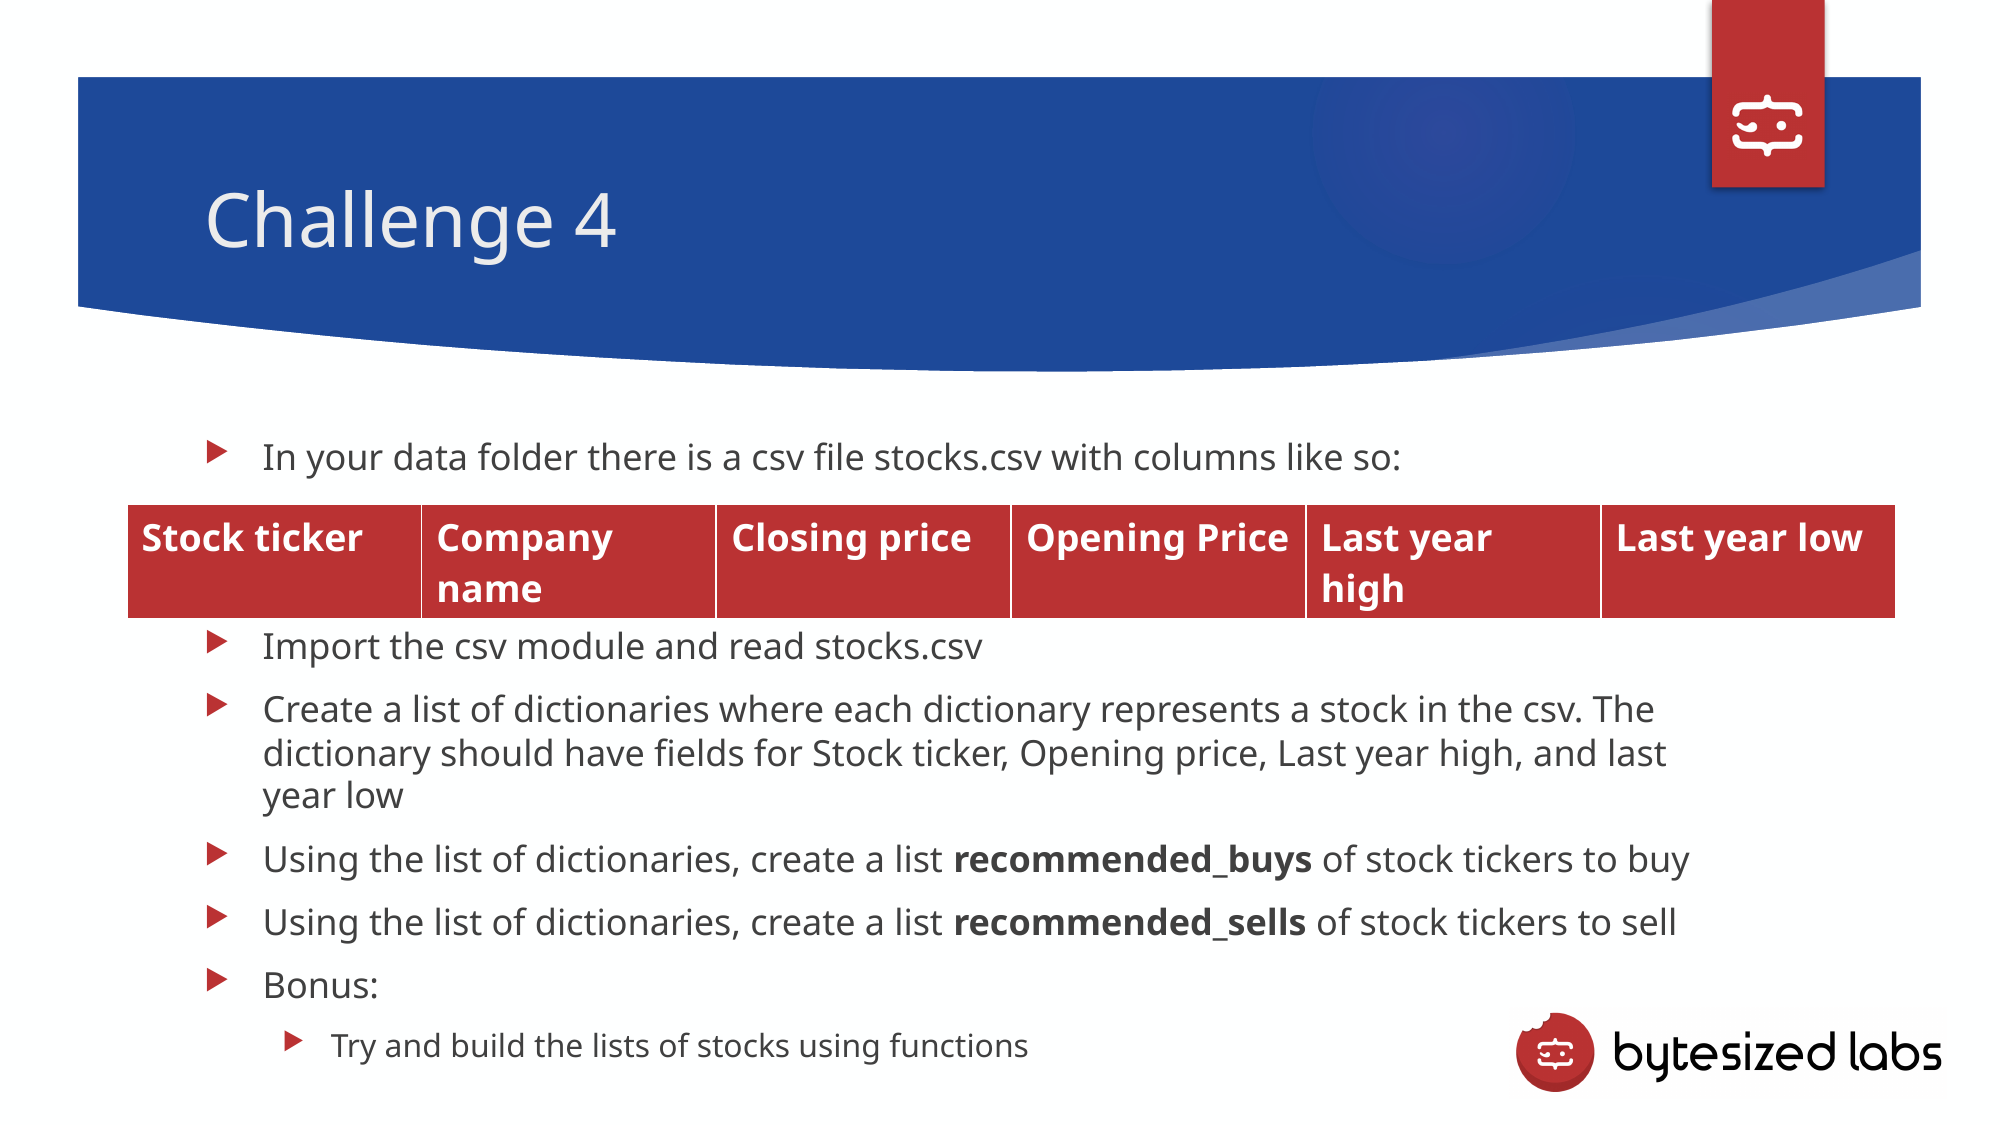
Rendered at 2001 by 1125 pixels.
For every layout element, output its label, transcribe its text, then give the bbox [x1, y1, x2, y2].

table_header Last year high [1307, 505, 1600, 618]
picture [1509, 1007, 1947, 1099]
list In your data folder there is a csv file stocks.csv with columns like so: Import the csv module and read stocks.csv Create a list of dictionaries where each dictionary represents a stock in the csv. The dictionary should have fields for Stock ticker, Opening price, Last year high, and last year low Using the list of dictionaries, create a list recommended_buys of stock tickers to buy Using the list of dictionaries, create a list recommended_sells of stock tickers to sell Bonus: Try and build the lists of stocks using functions [189, 624, 1740, 1082]
title Challenge 4 [189, 159, 1627, 276]
table_header Opening Price [1012, 505, 1305, 618]
picture [1727, 92, 1807, 160]
table_header Company name [422, 505, 715, 618]
table_header Stock ticker [128, 505, 421, 618]
table_header Closing price [717, 505, 1010, 618]
table_header Last year low [1602, 505, 1895, 618]
list In your data folder there is a csv file stocks.csv with columns like so: Import the csv module and read stocks.csv Create a list of dictionaries where each dictionary represents a stock in the csv. The dictionary should have fields for Stock ticker, Opening price, Last year high, and last year low Using the list of dictionaries, create a list recommended_buys of stock tickers to buy Using the list of dictionaries, create a list recommended_sells of stock tickers to sell Bonus: Try and build the lists of stocks using functions [189, 427, 1740, 503]
